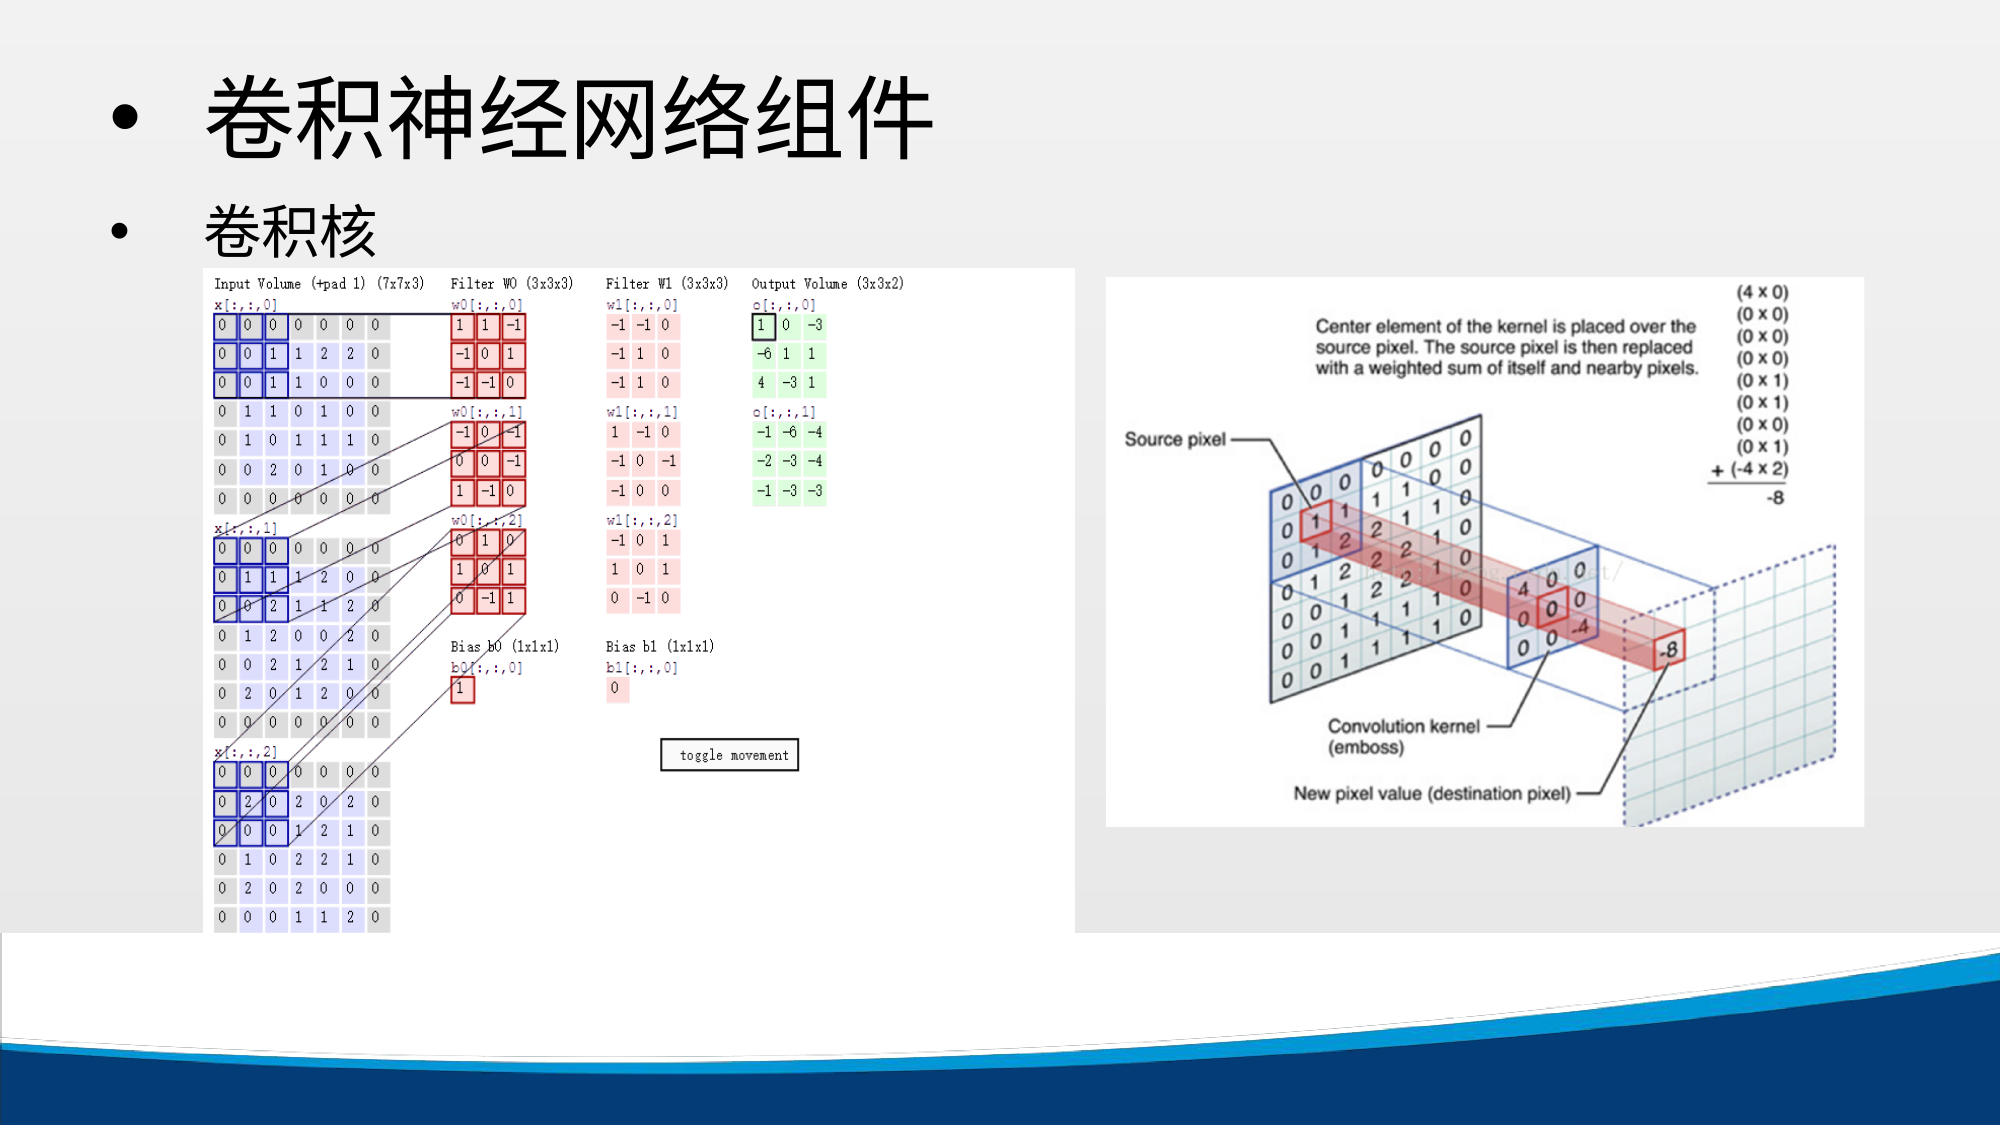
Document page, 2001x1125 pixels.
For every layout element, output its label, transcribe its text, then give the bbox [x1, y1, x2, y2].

picture [0, 980, 2000, 1125]
text_box 卷积神经网络组件 卷积核 [94, 53, 1699, 458]
picture [1105, 277, 1865, 827]
picture [0, 268, 2000, 1063]
